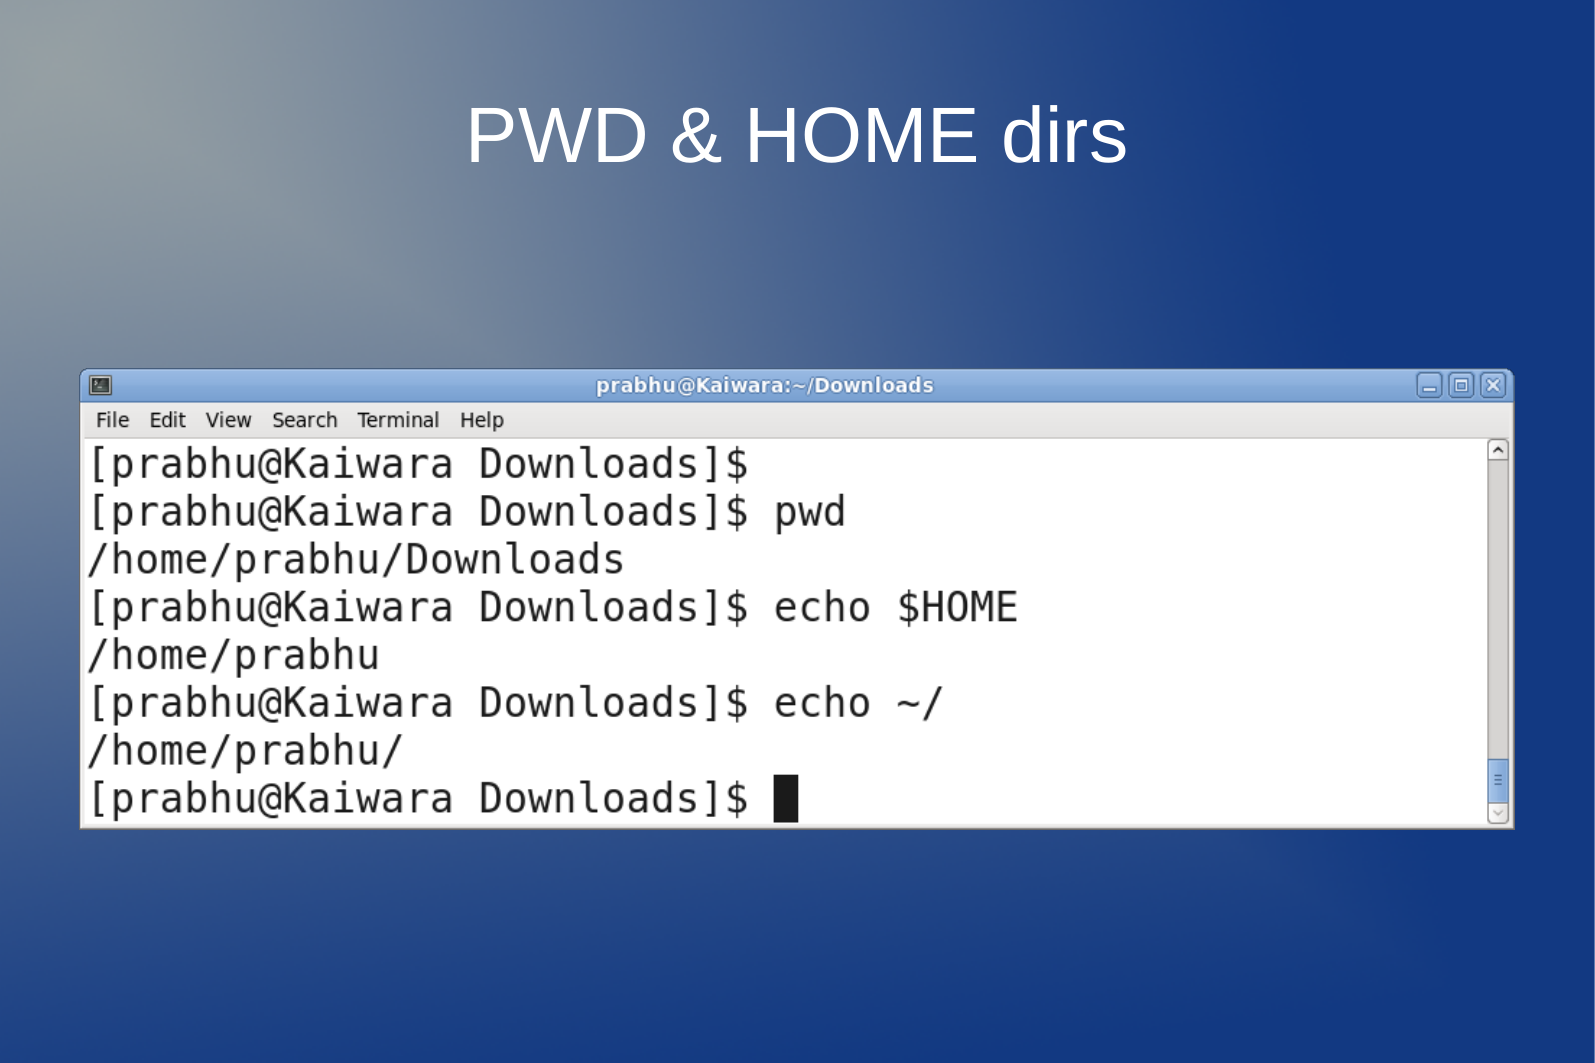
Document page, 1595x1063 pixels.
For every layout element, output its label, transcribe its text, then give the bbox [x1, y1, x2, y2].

title PWD & HOME dirs [79, 42, 1515, 220]
picture [0, 0, 1595, 1063]
